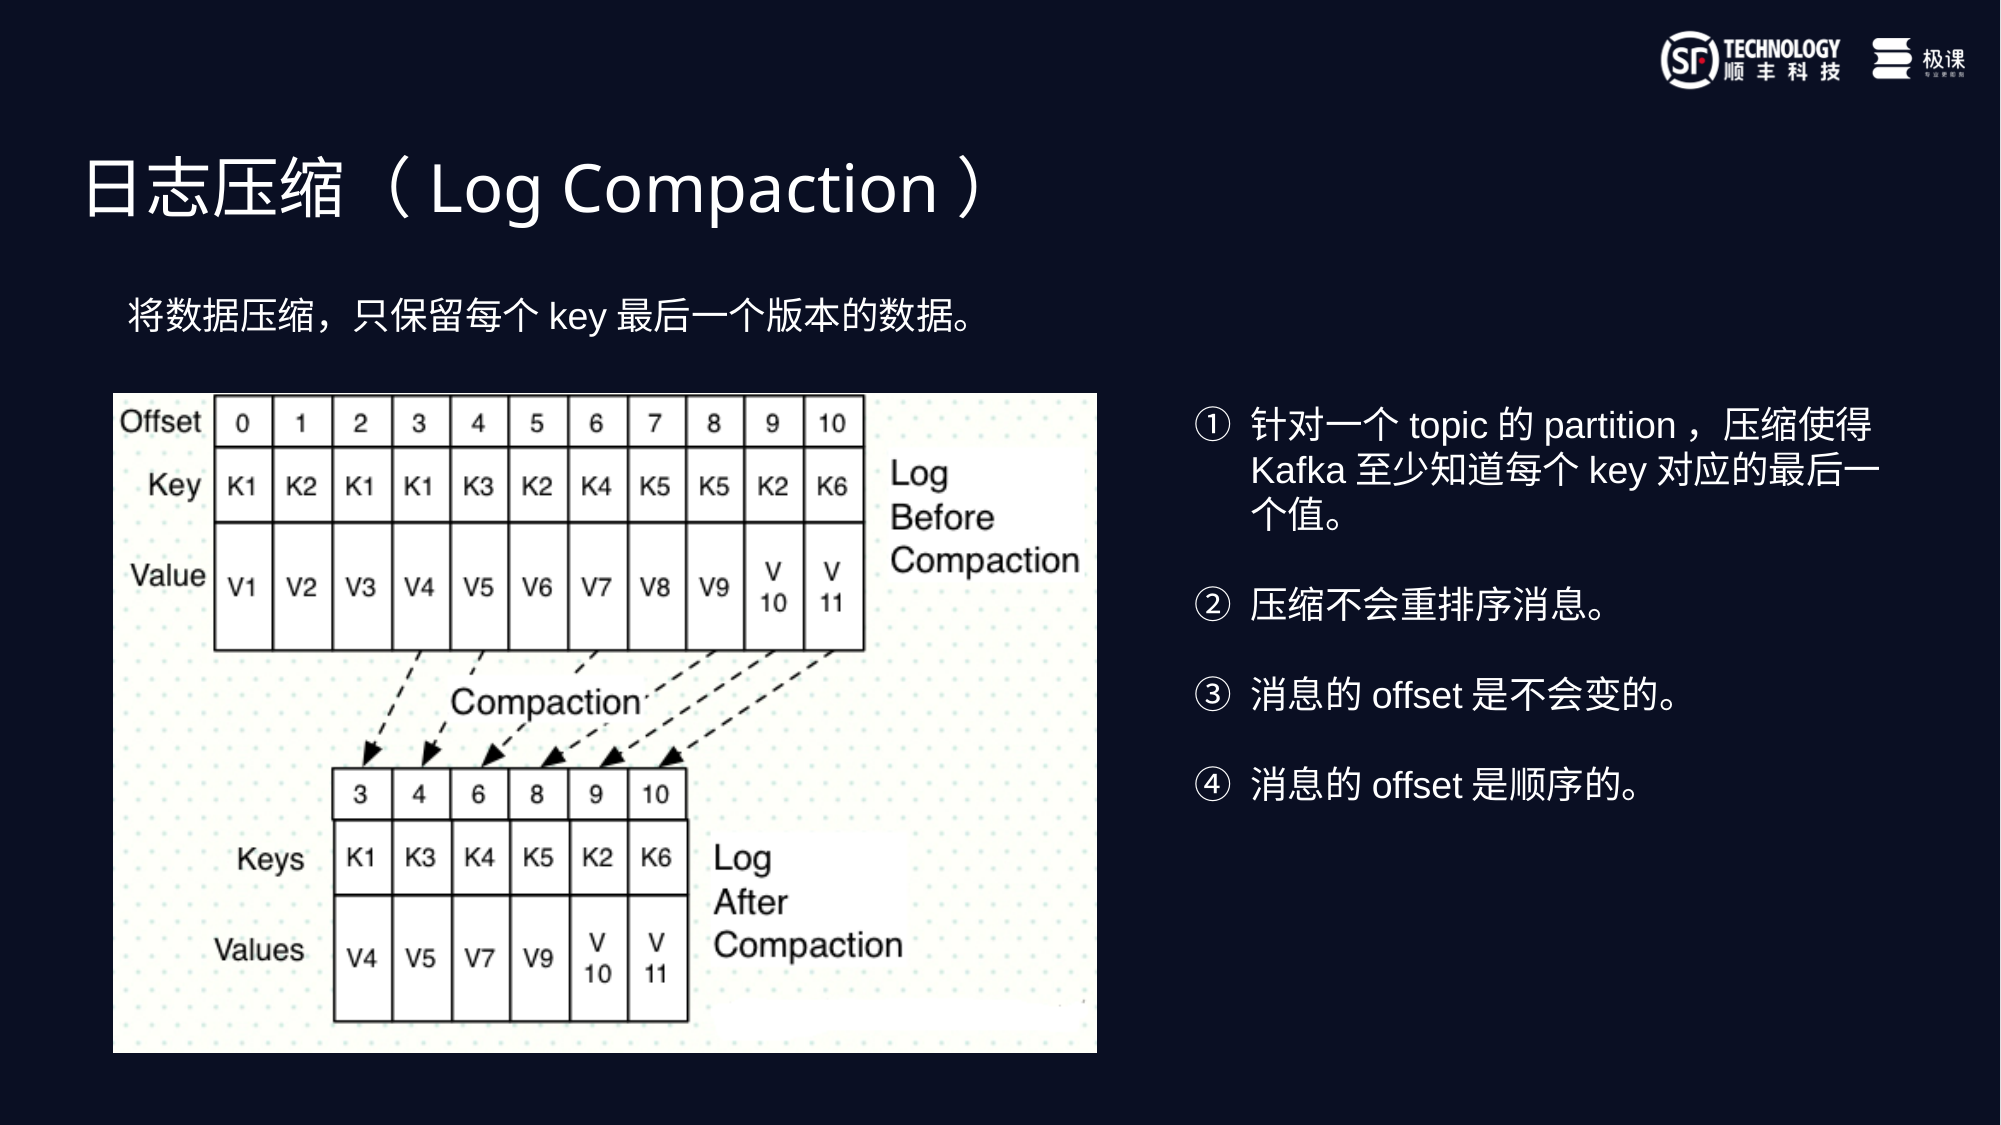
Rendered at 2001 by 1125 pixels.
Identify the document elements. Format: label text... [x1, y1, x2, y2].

text_box 日志压缩（Log Compaction） [63, 138, 1039, 233]
text_box 将数据压缩，只保留每个key最后一个版本的数据。 [112, 285, 1006, 345]
picture [0, 0, 2001, 1125]
text_box 针对一个topic的partition，压缩使得Kafka至少知道每个key对应的最后一个值。 压缩不会重排序消息。 消息的offset是不会变的。 消息的offset是顺序的。 [1179, 393, 1922, 814]
